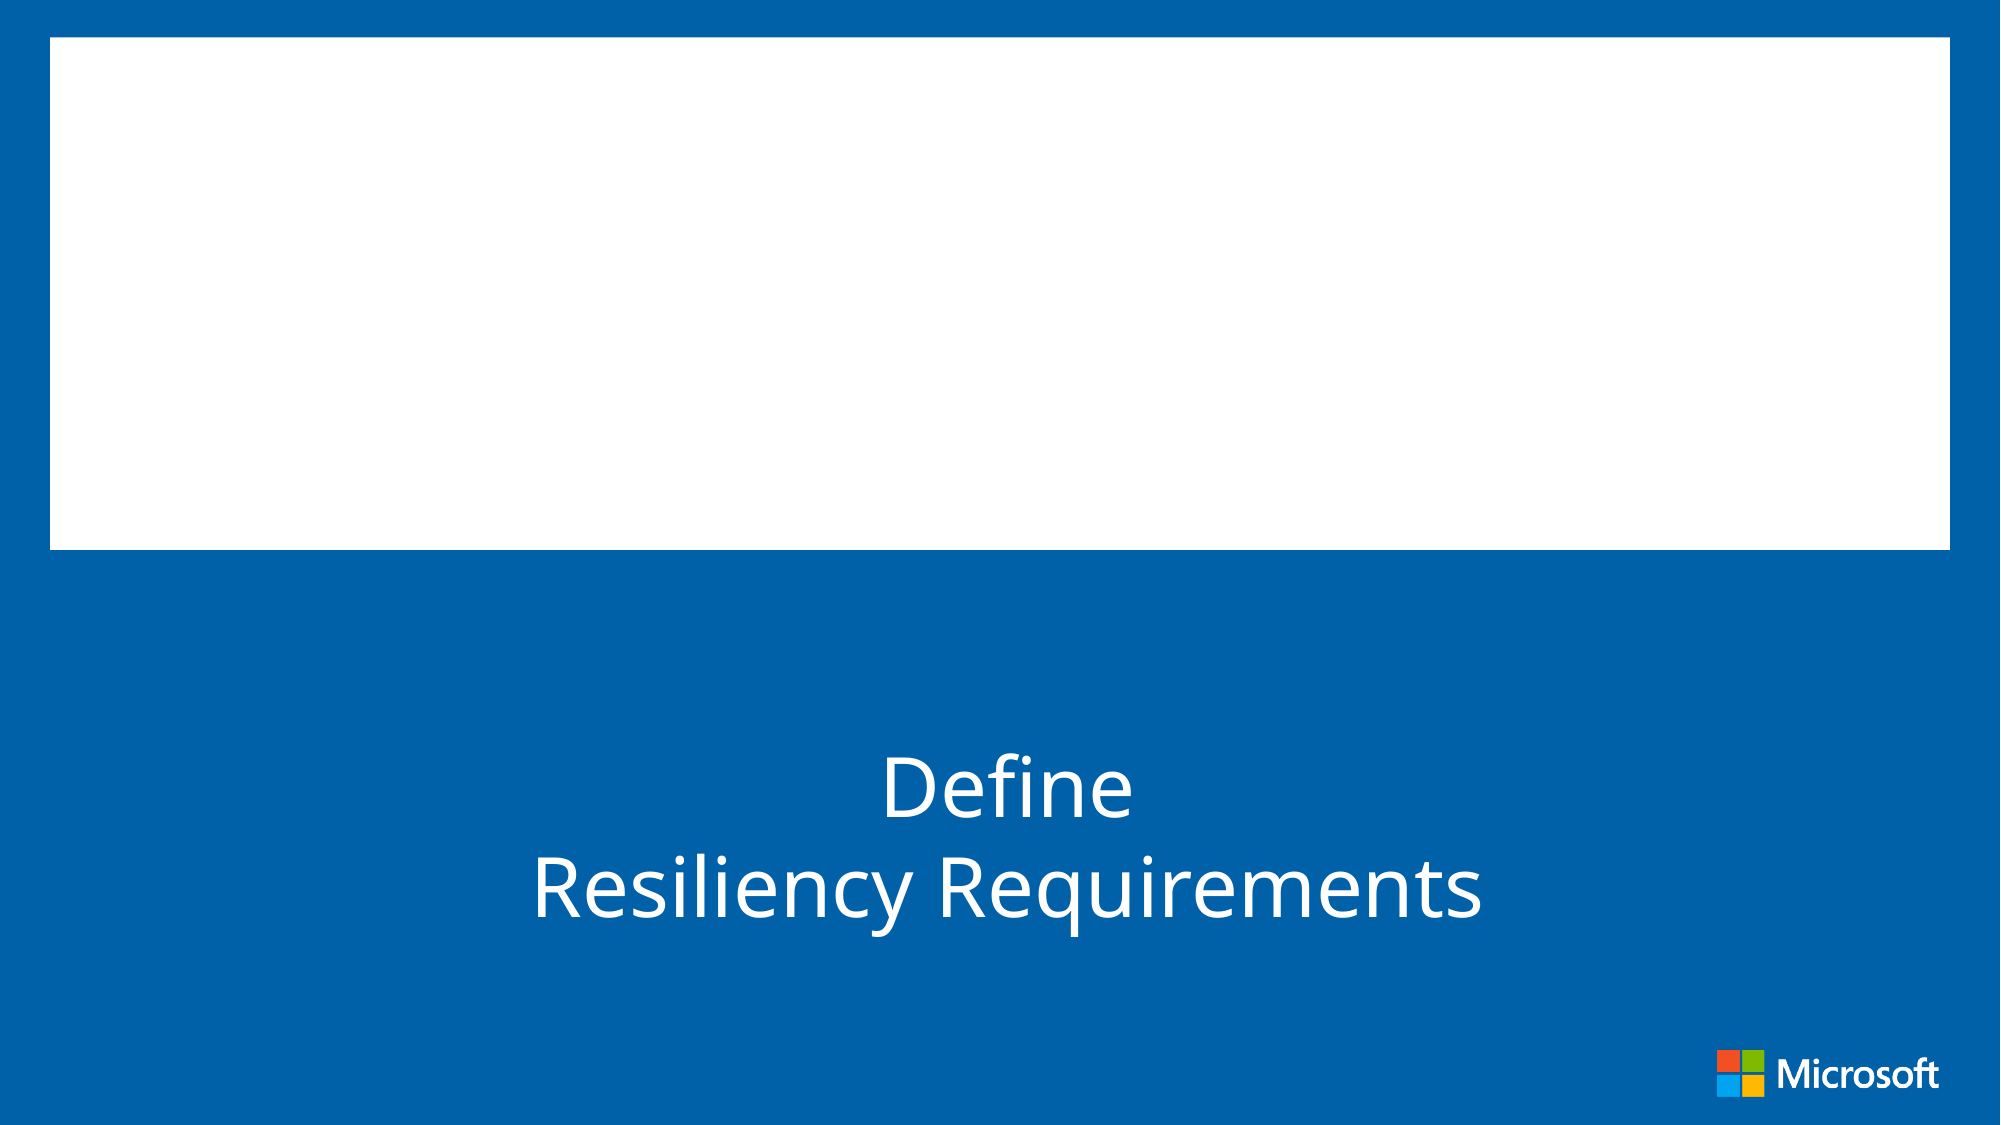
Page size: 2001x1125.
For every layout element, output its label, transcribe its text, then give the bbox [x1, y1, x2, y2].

picture [1686, 1021, 1969, 1125]
title Define Resiliency Requirements [157, 722, 1859, 947]
